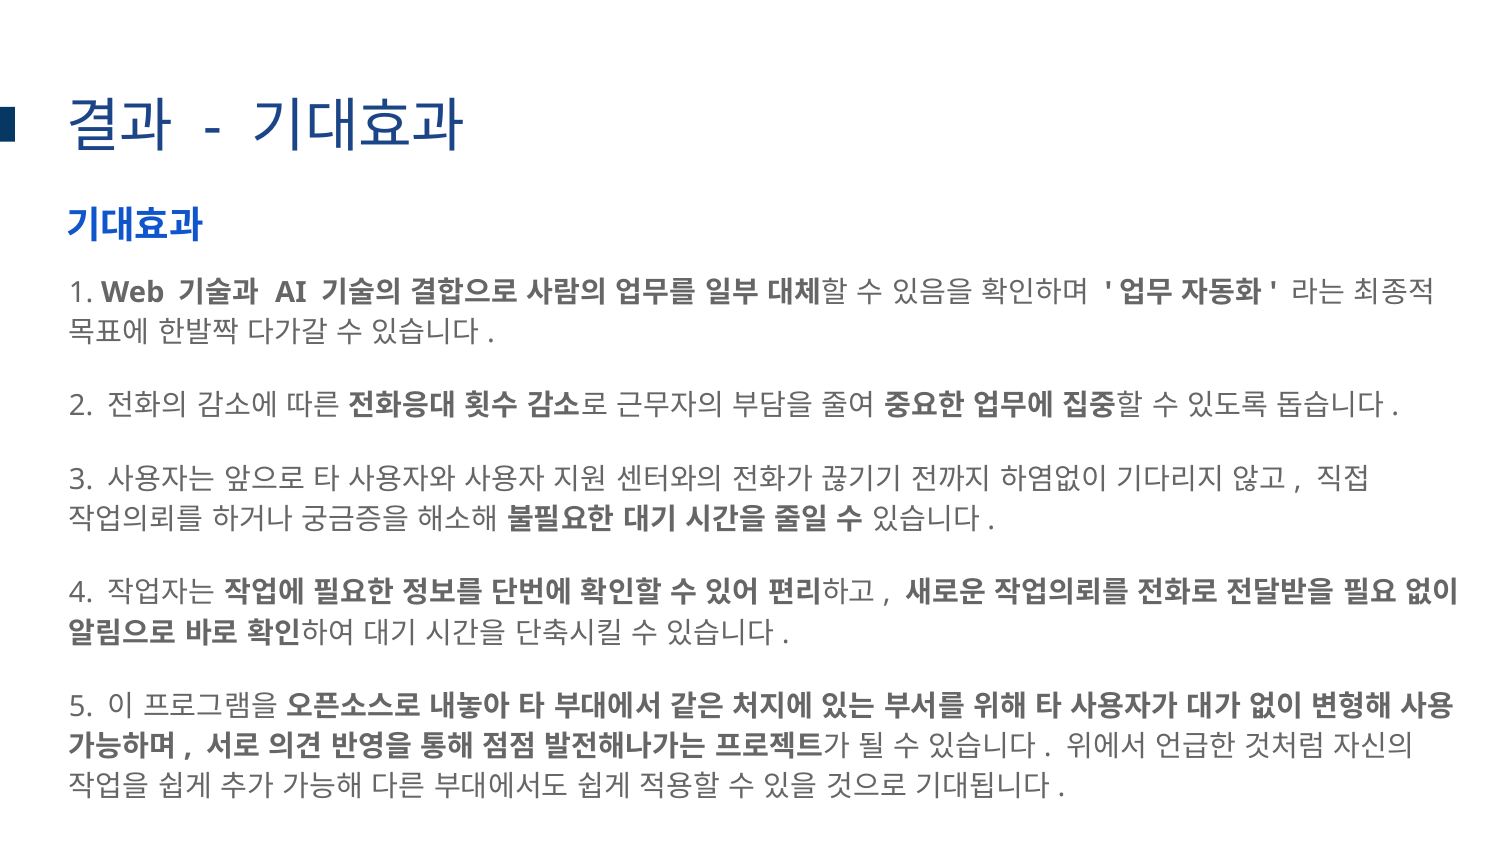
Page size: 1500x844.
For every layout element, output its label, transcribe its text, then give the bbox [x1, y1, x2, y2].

title 결과 - 기대효과 [51, 72, 1426, 167]
text_box 기대효과 [51, 186, 627, 248]
text_box 1. Web 기술과 AI 기술의 결합으로 사람의 업무를 일부 대체할 수 있음을 확인하며 '업무 자동화' 라는 최종적 목표에 한발짝 다가갈 수 있습니다. 2. 전화의 감소에 따른 전화응대 횟수 감소로 근무자의 부담을 줄여 중요한 업무에 집중할 수 있도록 돕습니다. 3. 사용자는 앞으로 타 사용자와 사용자 지원 센터와의 전화가 끊기기 전까지 하염없이 기다리지 않고, 직접 작업의뢰를 하거나 궁금증을 해소해 불필요한 대기 시간을 줄일 수 있습니다. 4. 작업자는 작업에 필요한 정보를 단번에 확인할 수 있어 편리하고, 새로운 작업의뢰를 전화로 전달받을 필요 없이 알림으로 바로 확인하여 대기 시간을 단축시킬 수 있습니다. 5. 이 프로그램을 오픈소스로 내놓아 타 부대에서 같은 처지에 있는 부서를 위해 타 사용자가 대가 없이 변형해 사용 가능하며, 서로 의견 반영을 통해 점점 발전해나가는 프로젝트가 될 수 있습니다. 위에서 언급한 것처럼 자신의 작업을 쉽게 추가 가능해 다른 부대에서도 쉽게 적용할 수 있을 것으로 기대됩니다. [54, 252, 1476, 830]
